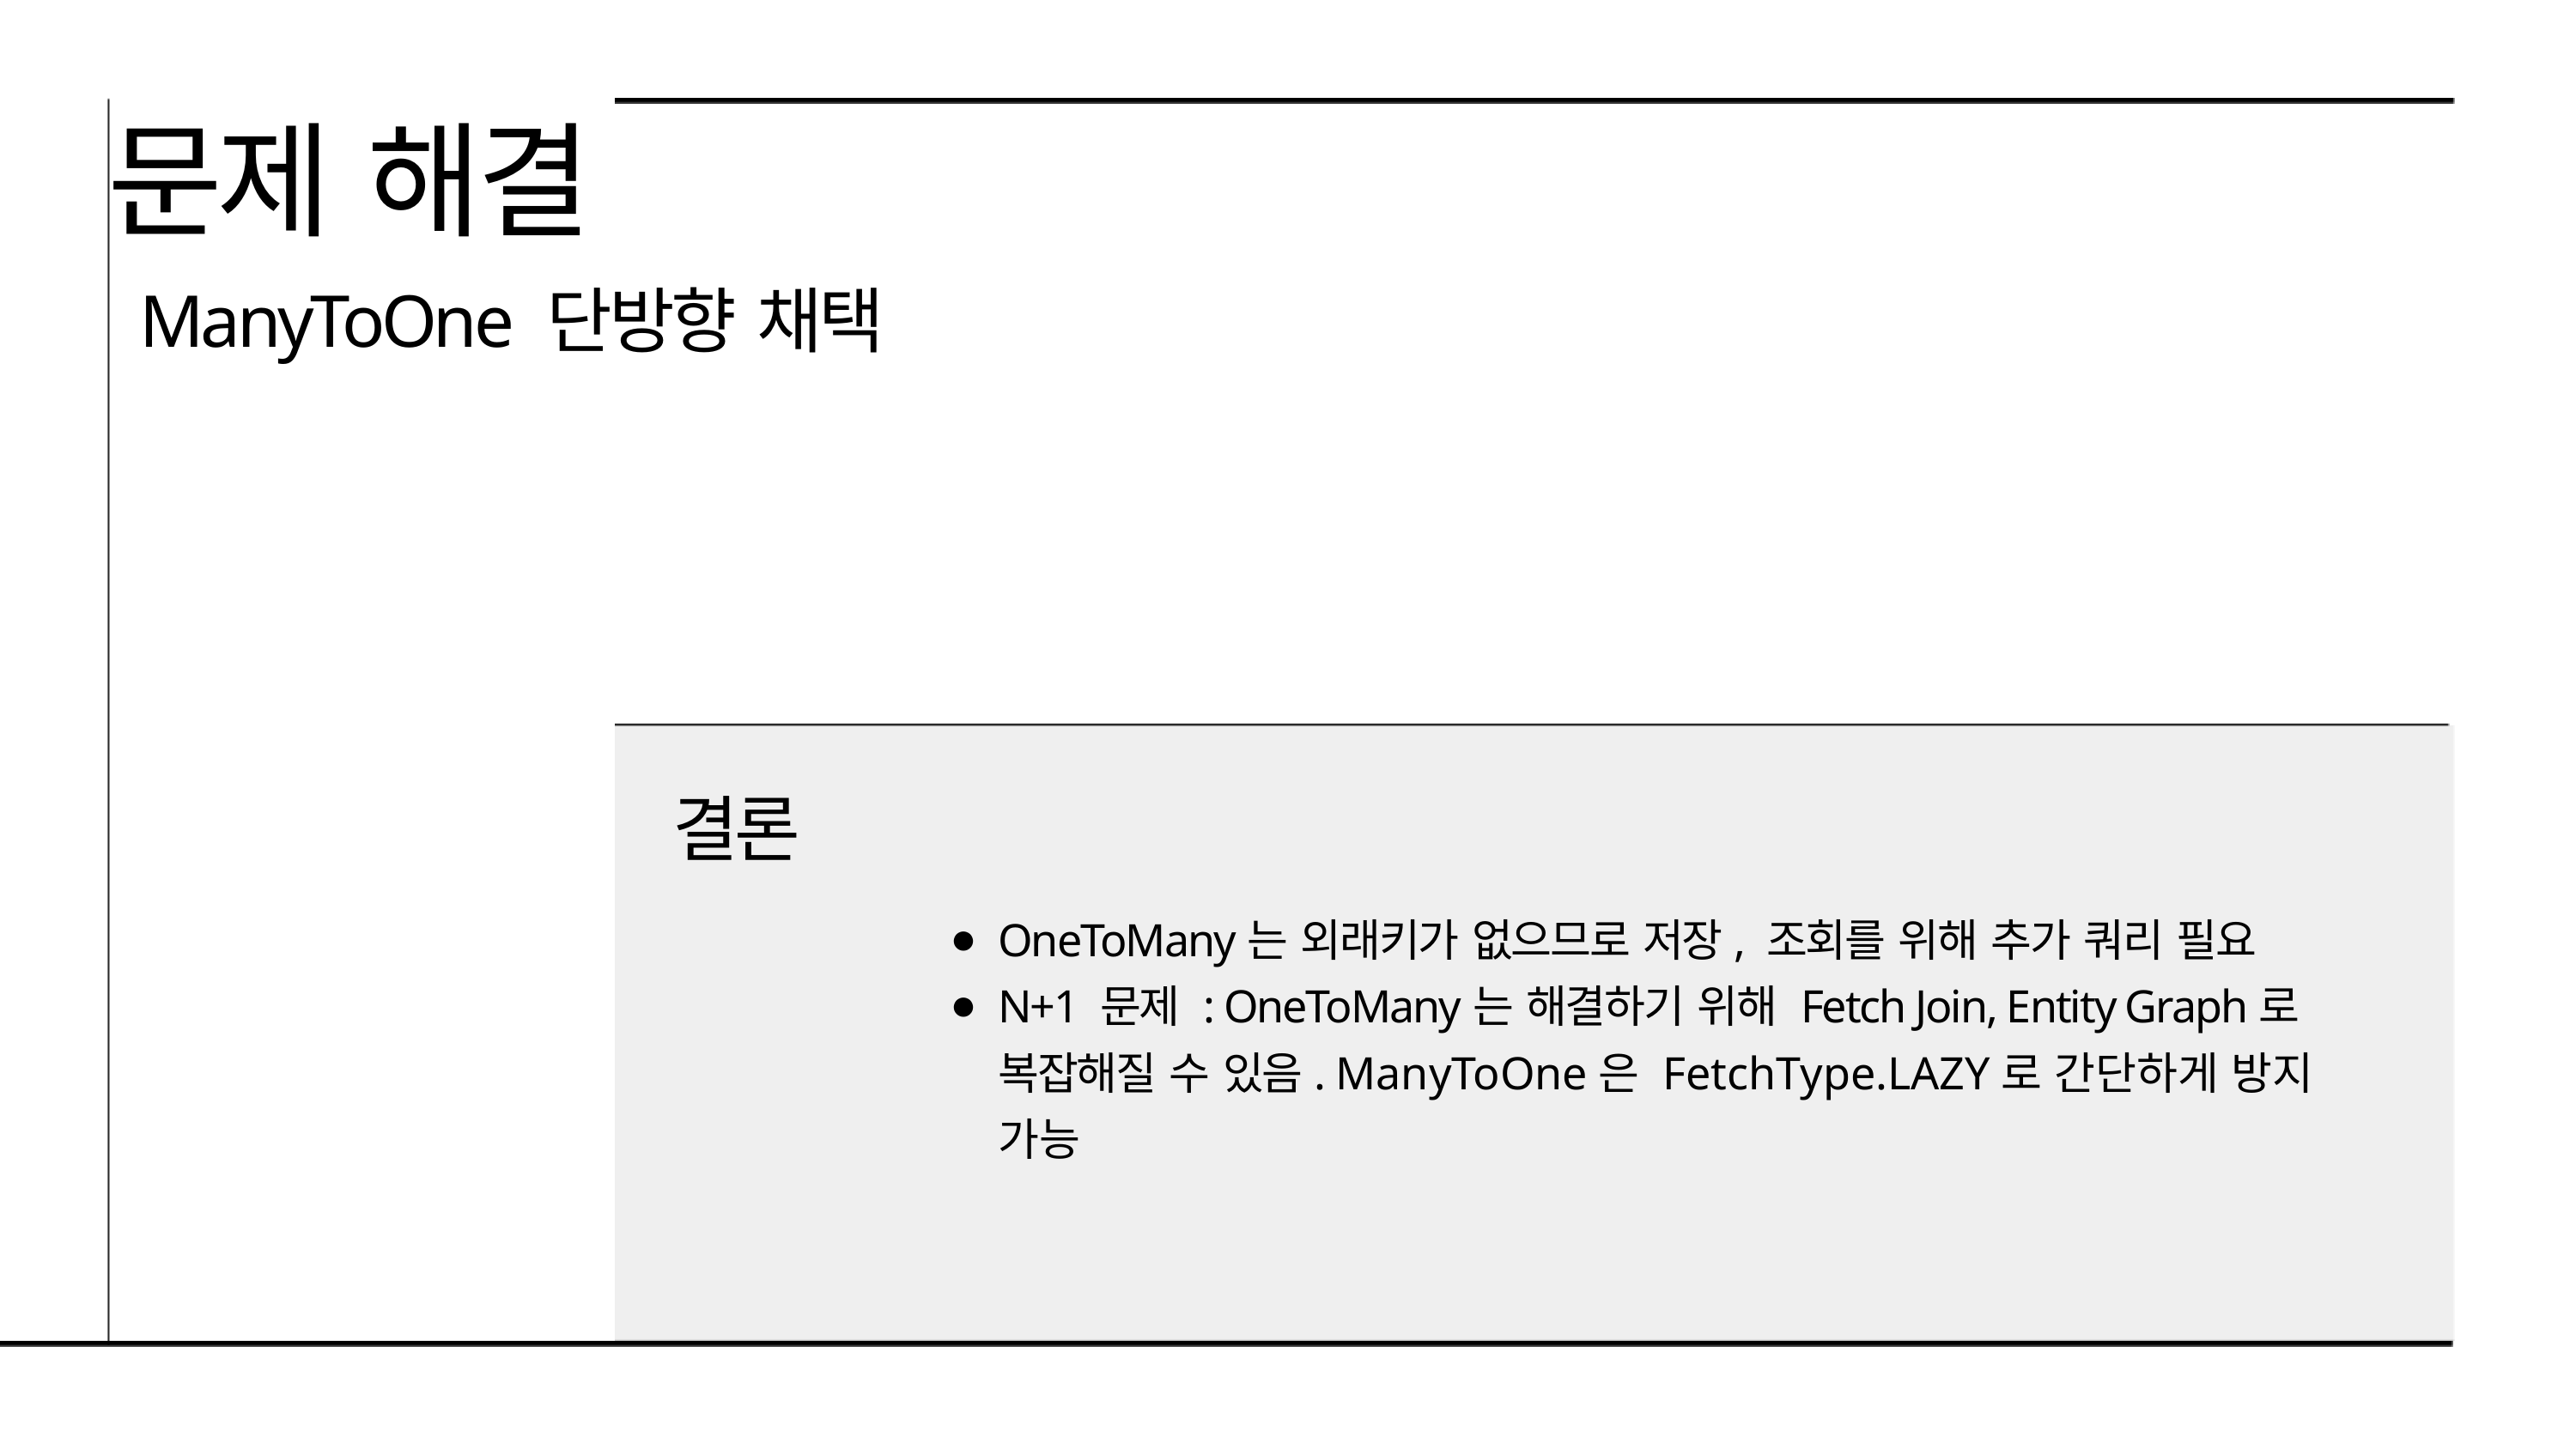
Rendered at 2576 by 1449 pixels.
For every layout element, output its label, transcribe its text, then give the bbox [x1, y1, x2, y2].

text_box ManyToOne 단방향 채택 [139, 271, 1101, 373]
text_box 문제 해결 [106, 94, 777, 270]
picture [0, 270, 2455, 1347]
picture [615, 98, 2455, 104]
